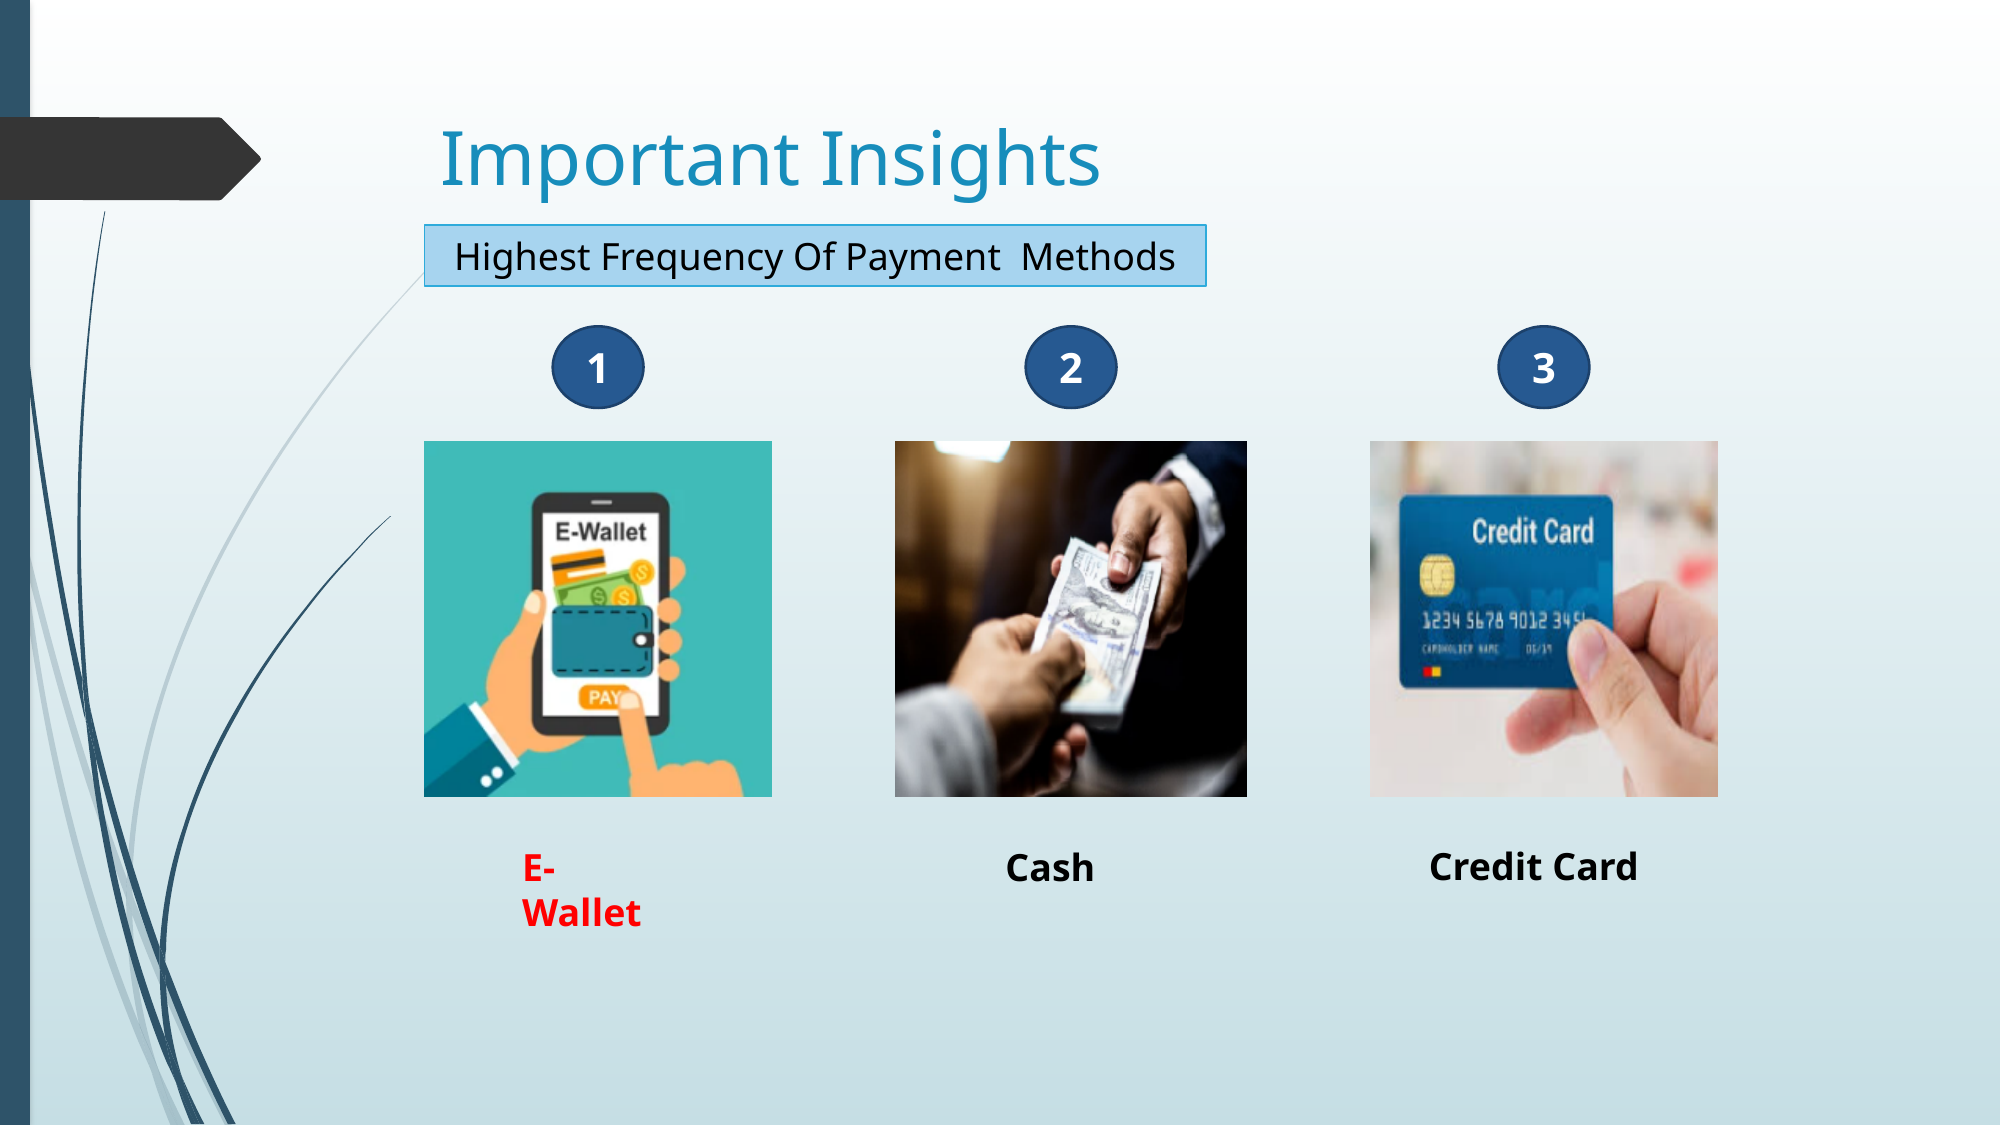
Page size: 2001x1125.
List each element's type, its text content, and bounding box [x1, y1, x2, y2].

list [424, 441, 772, 797]
picture [895, 441, 1247, 797]
title Important Insights [425, 102, 1888, 313]
text_box Highest Frequency Of Payment Methods [424, 224, 1207, 287]
text_box 1 [551, 325, 645, 410]
picture [1370, 441, 1718, 797]
text_box 2 [1024, 325, 1118, 410]
text_box Credit Card [1414, 835, 1674, 896]
text_box 3 [1497, 325, 1591, 410]
text_box Cash [990, 836, 1152, 896]
text_box E-Wallet [507, 836, 689, 941]
